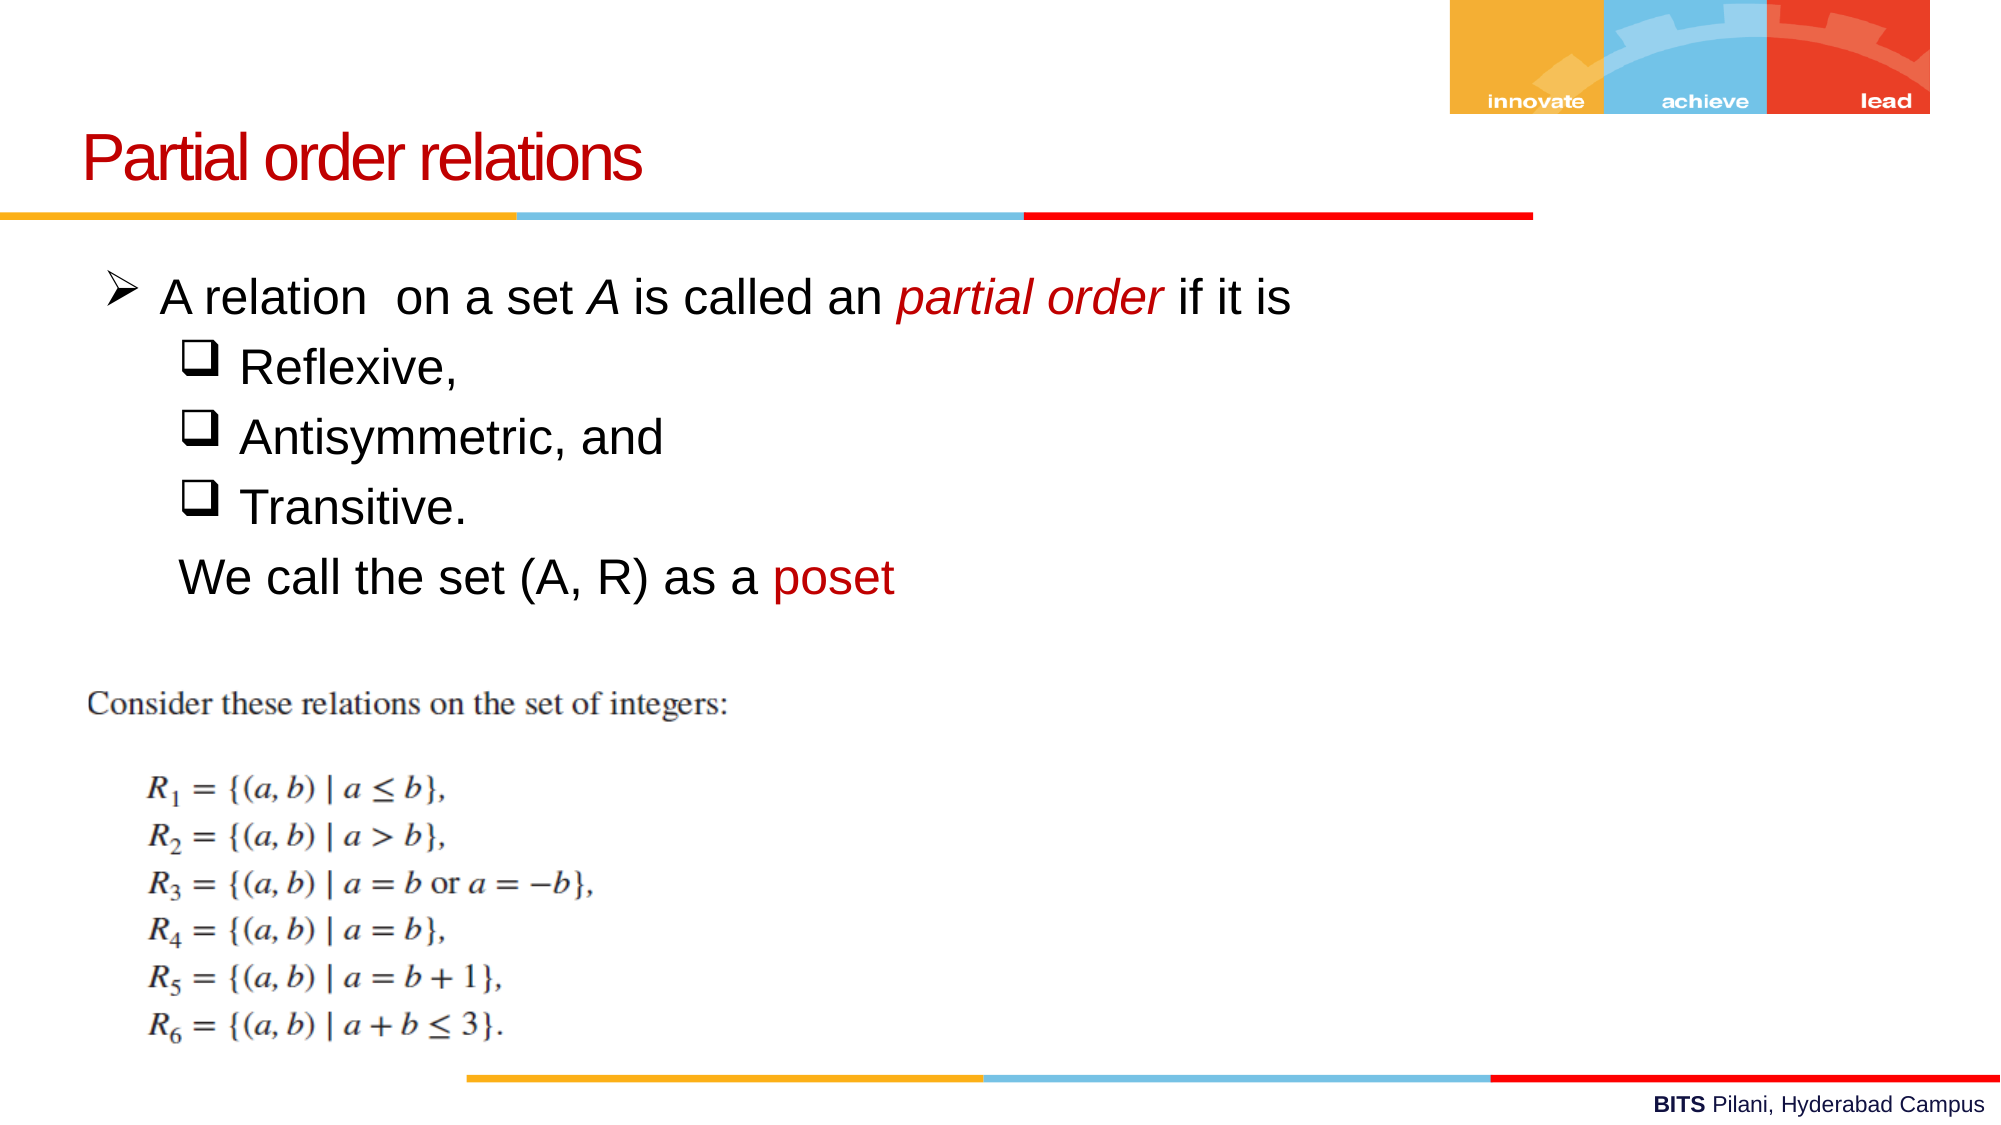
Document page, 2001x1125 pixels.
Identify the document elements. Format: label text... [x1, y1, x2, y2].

list Partial order relations [66, 24, 1450, 213]
picture [88, 677, 765, 1060]
picture [1449, 0, 1930, 114]
